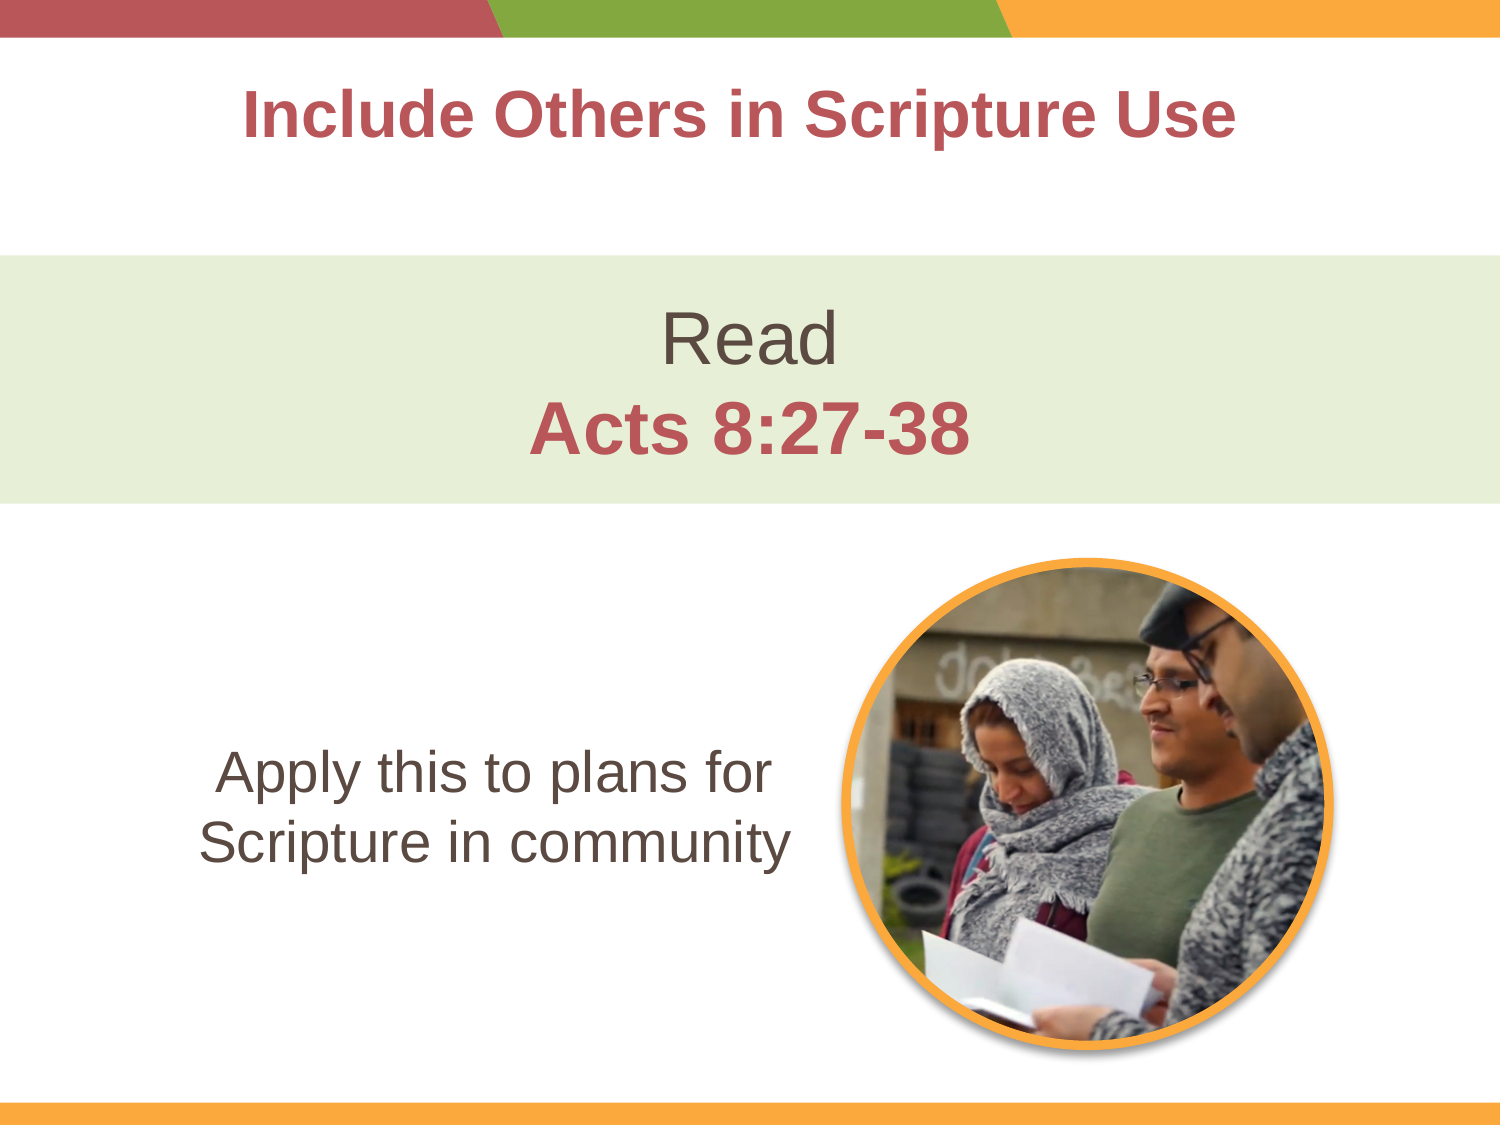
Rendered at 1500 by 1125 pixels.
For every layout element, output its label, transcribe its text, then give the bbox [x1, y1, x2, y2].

title Include Others in Scripture Use [103, 63, 1397, 255]
text_box Read Acts 8:27-38 [364, 282, 1136, 477]
picture [846, 562, 1329, 1046]
text_box Apply this to plans for Scripture in community [144, 726, 846, 882]
text_box [0, 255, 1500, 504]
